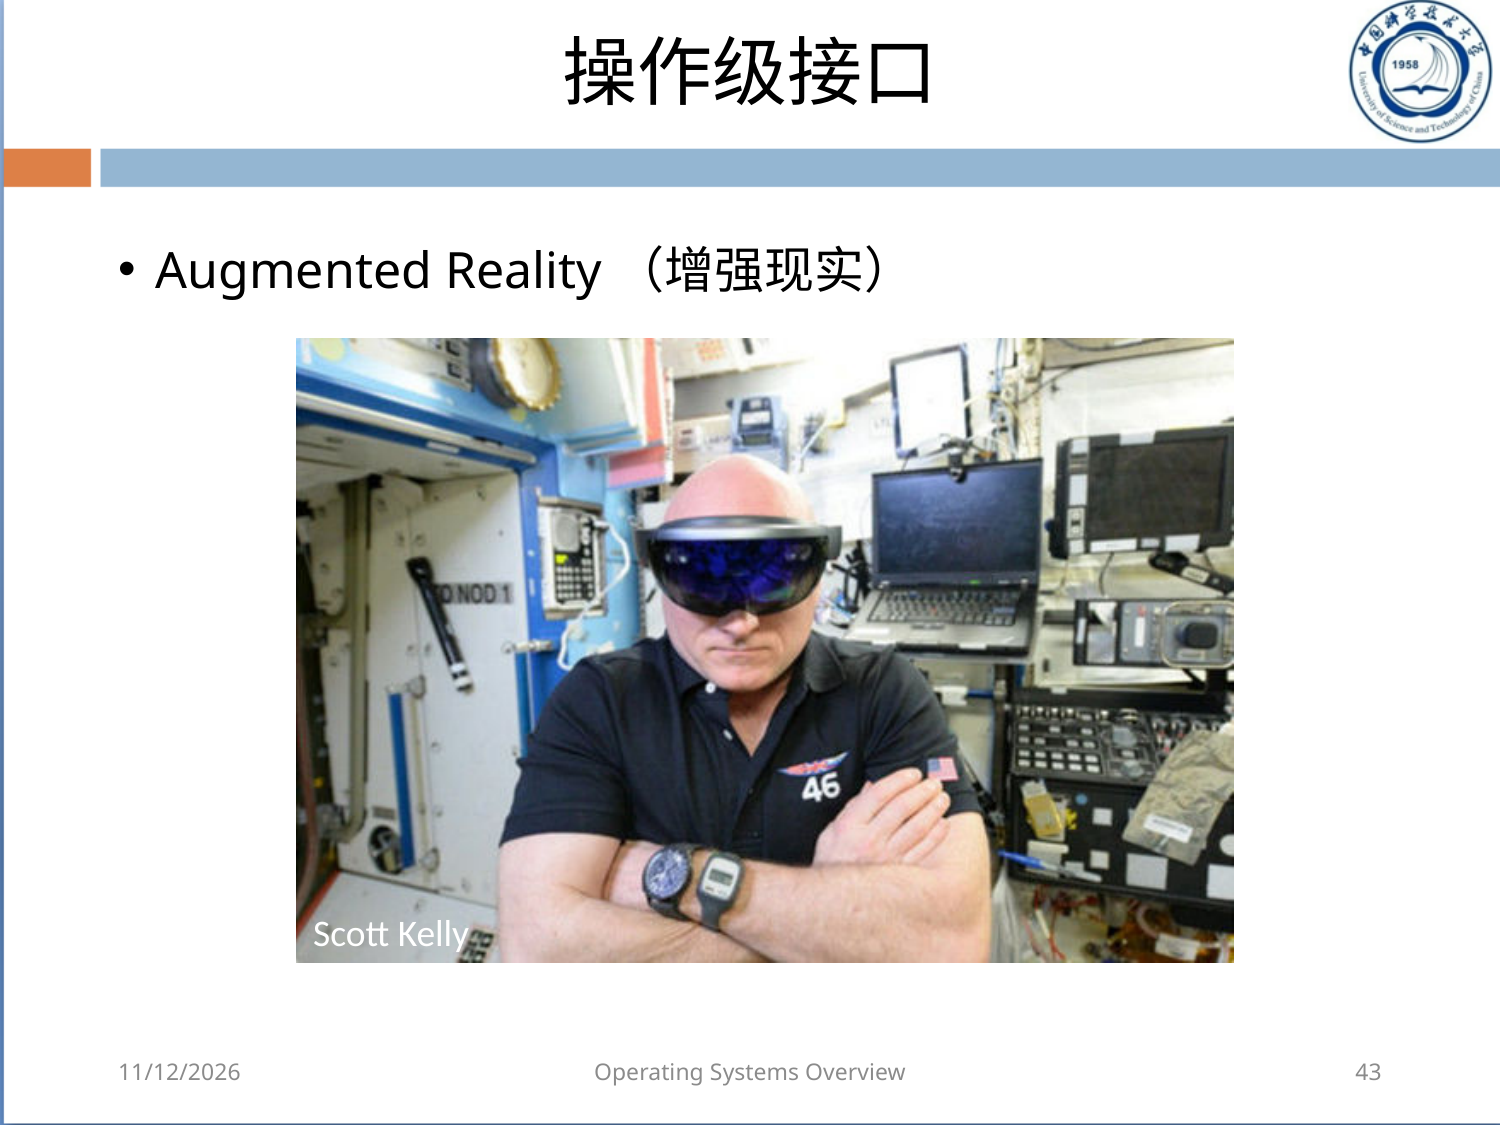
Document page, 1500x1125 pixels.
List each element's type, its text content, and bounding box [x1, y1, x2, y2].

title 操作级接口 [103, 18, 1397, 133]
footer Operating Systems Overview [496, 1042, 1004, 1103]
list Augmented Reality（增强现实） [103, 216, 1397, 1023]
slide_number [103, 1042, 441, 1103]
picture [0, 0, 1500, 1125]
slide_number 43 [1059, 1042, 1397, 1103]
